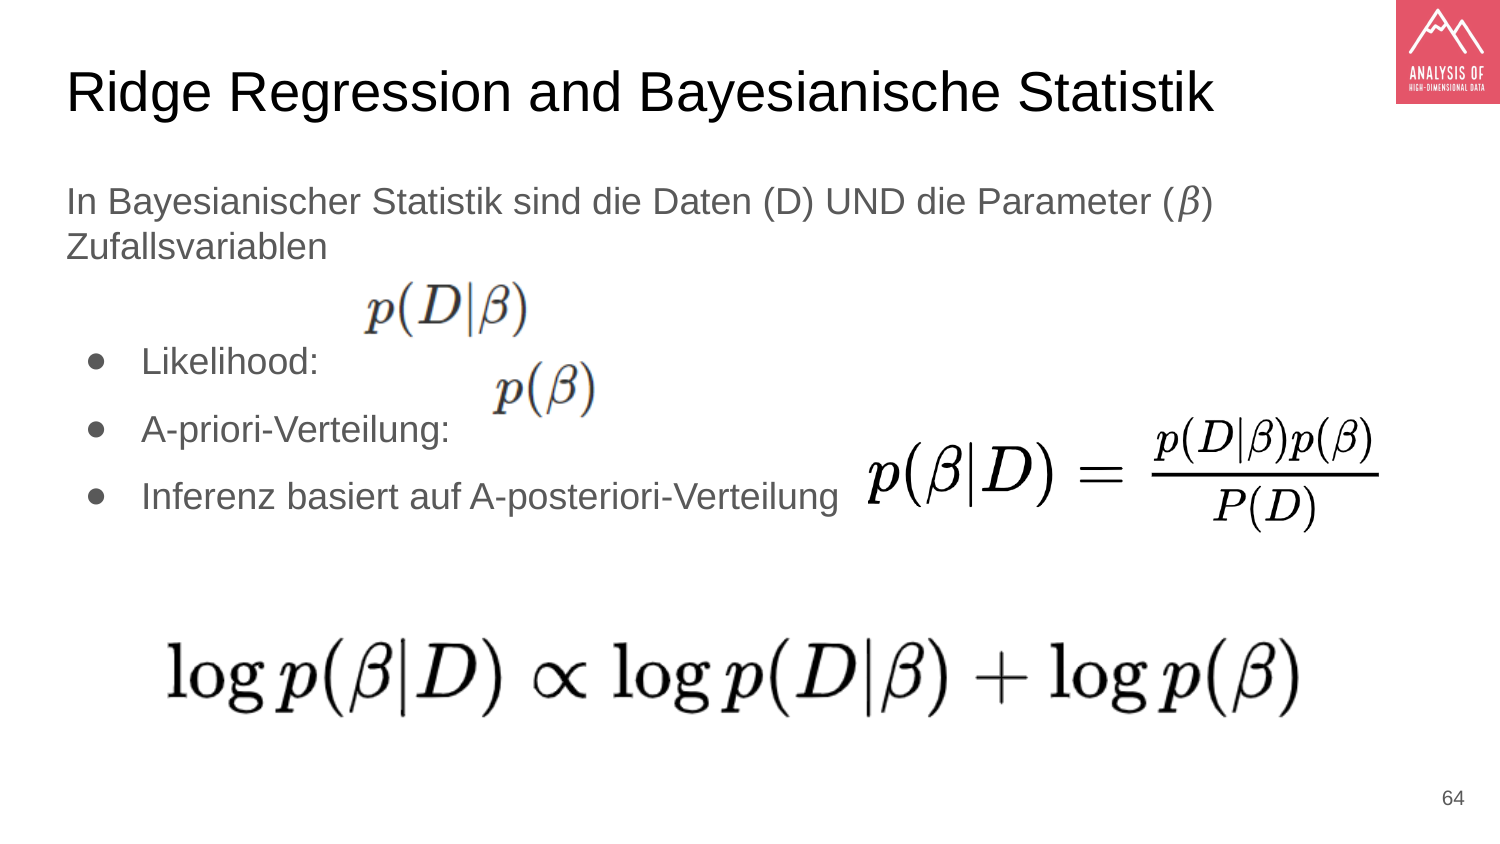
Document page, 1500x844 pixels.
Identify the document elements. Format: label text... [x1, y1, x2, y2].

picture [354, 267, 601, 437]
picture [868, 412, 1391, 538]
picture [166, 631, 1306, 727]
list In Bayesianischer Statistik sind die Daten (D) UND die Parameter (𝛽) Zufallsvariablen Likelihood: A-priori-Verteilung: Inferenz basiert auf A-posteriori-Verteilung [51, 162, 1449, 750]
title Ridge Regression and Bayesianische Statistik [51, 40, 1449, 135]
picture [1396, 0, 1500, 104]
slide_number ‹#› [1389, 764, 1480, 830]
